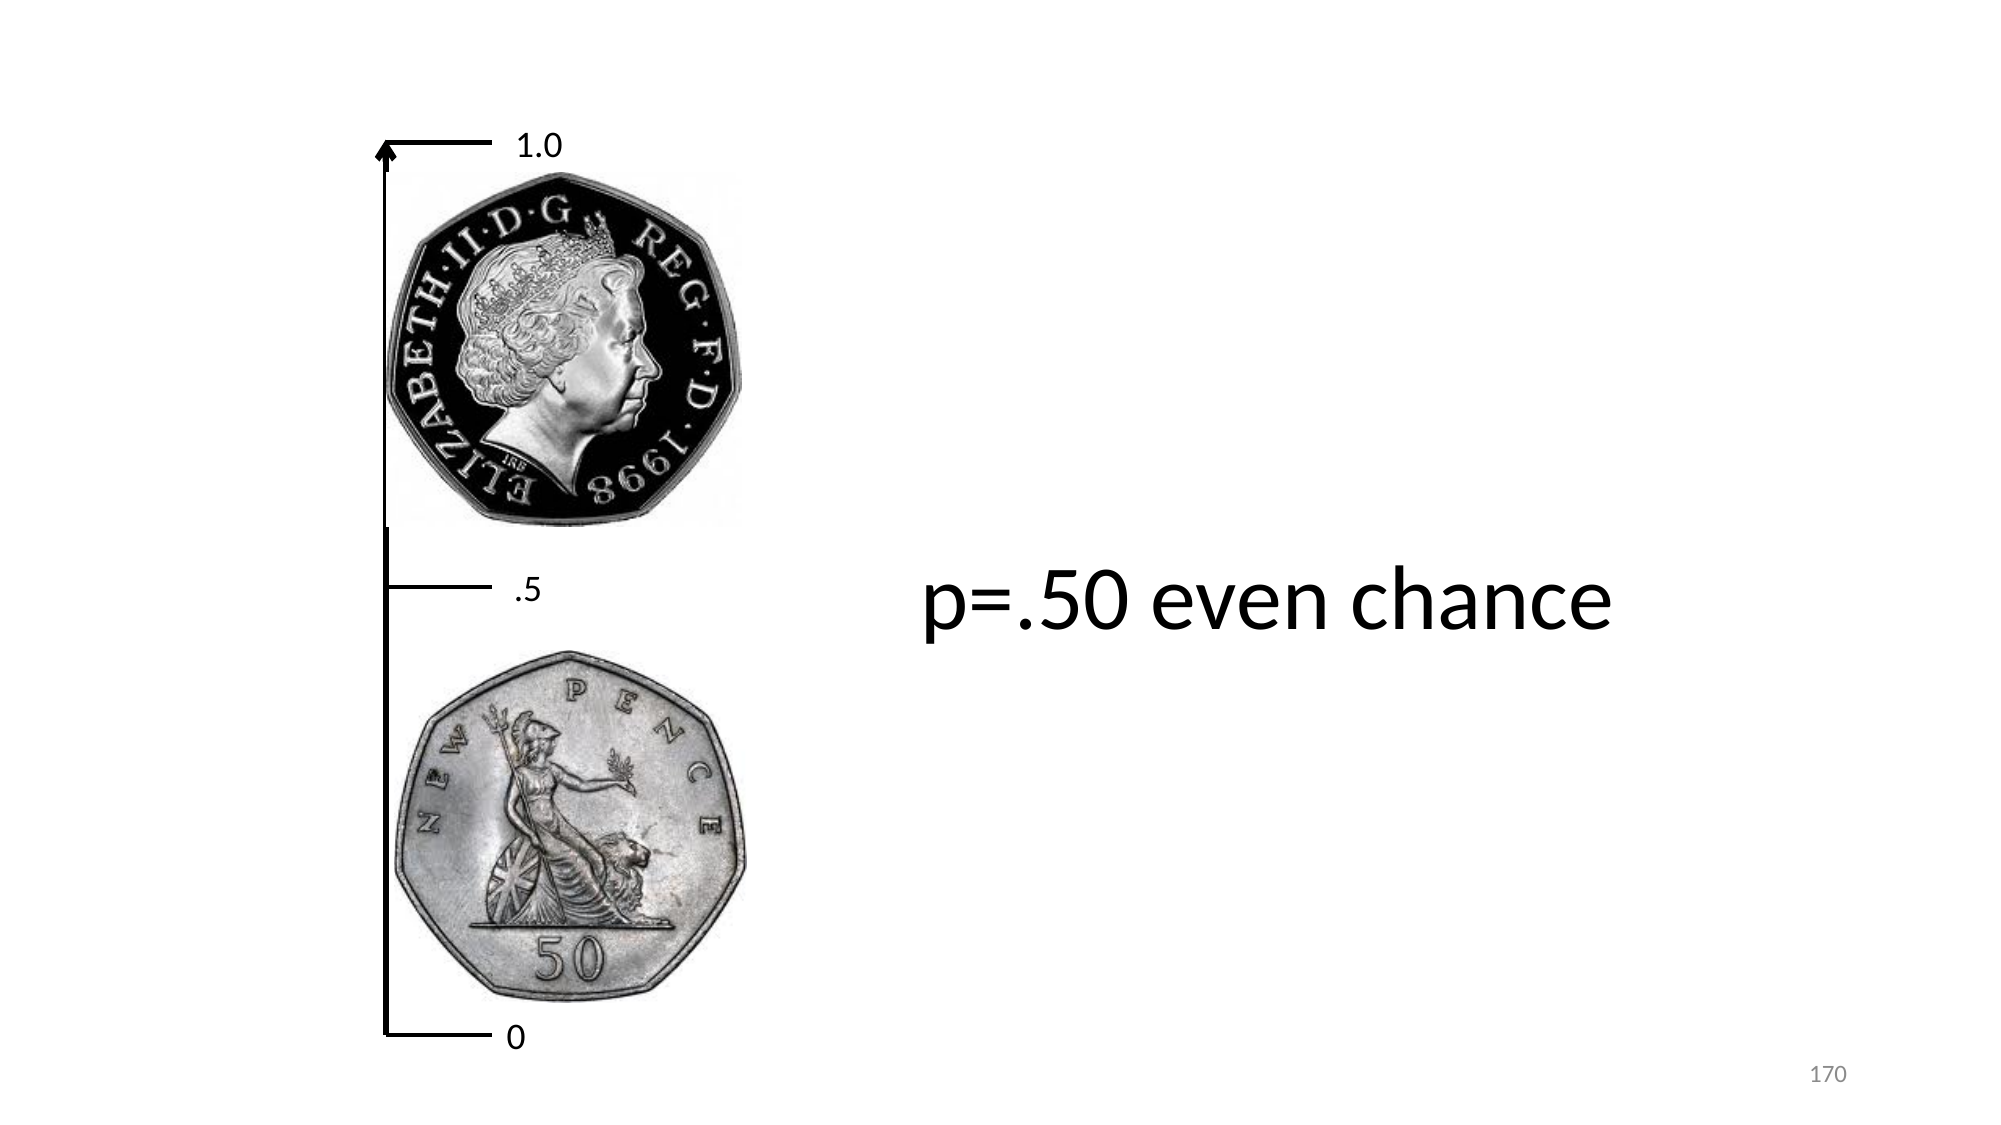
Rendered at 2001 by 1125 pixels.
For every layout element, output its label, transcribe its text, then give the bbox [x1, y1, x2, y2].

text_box p=.50 even chance [905, 530, 1697, 655]
text_box 0 [492, 1004, 532, 1065]
text_box 1.0 [500, 112, 593, 172]
slide_number 170 [1412, 1042, 1863, 1103]
picture [394, 650, 747, 1003]
text_box .5 [499, 557, 565, 617]
picture [386, 172, 742, 527]
